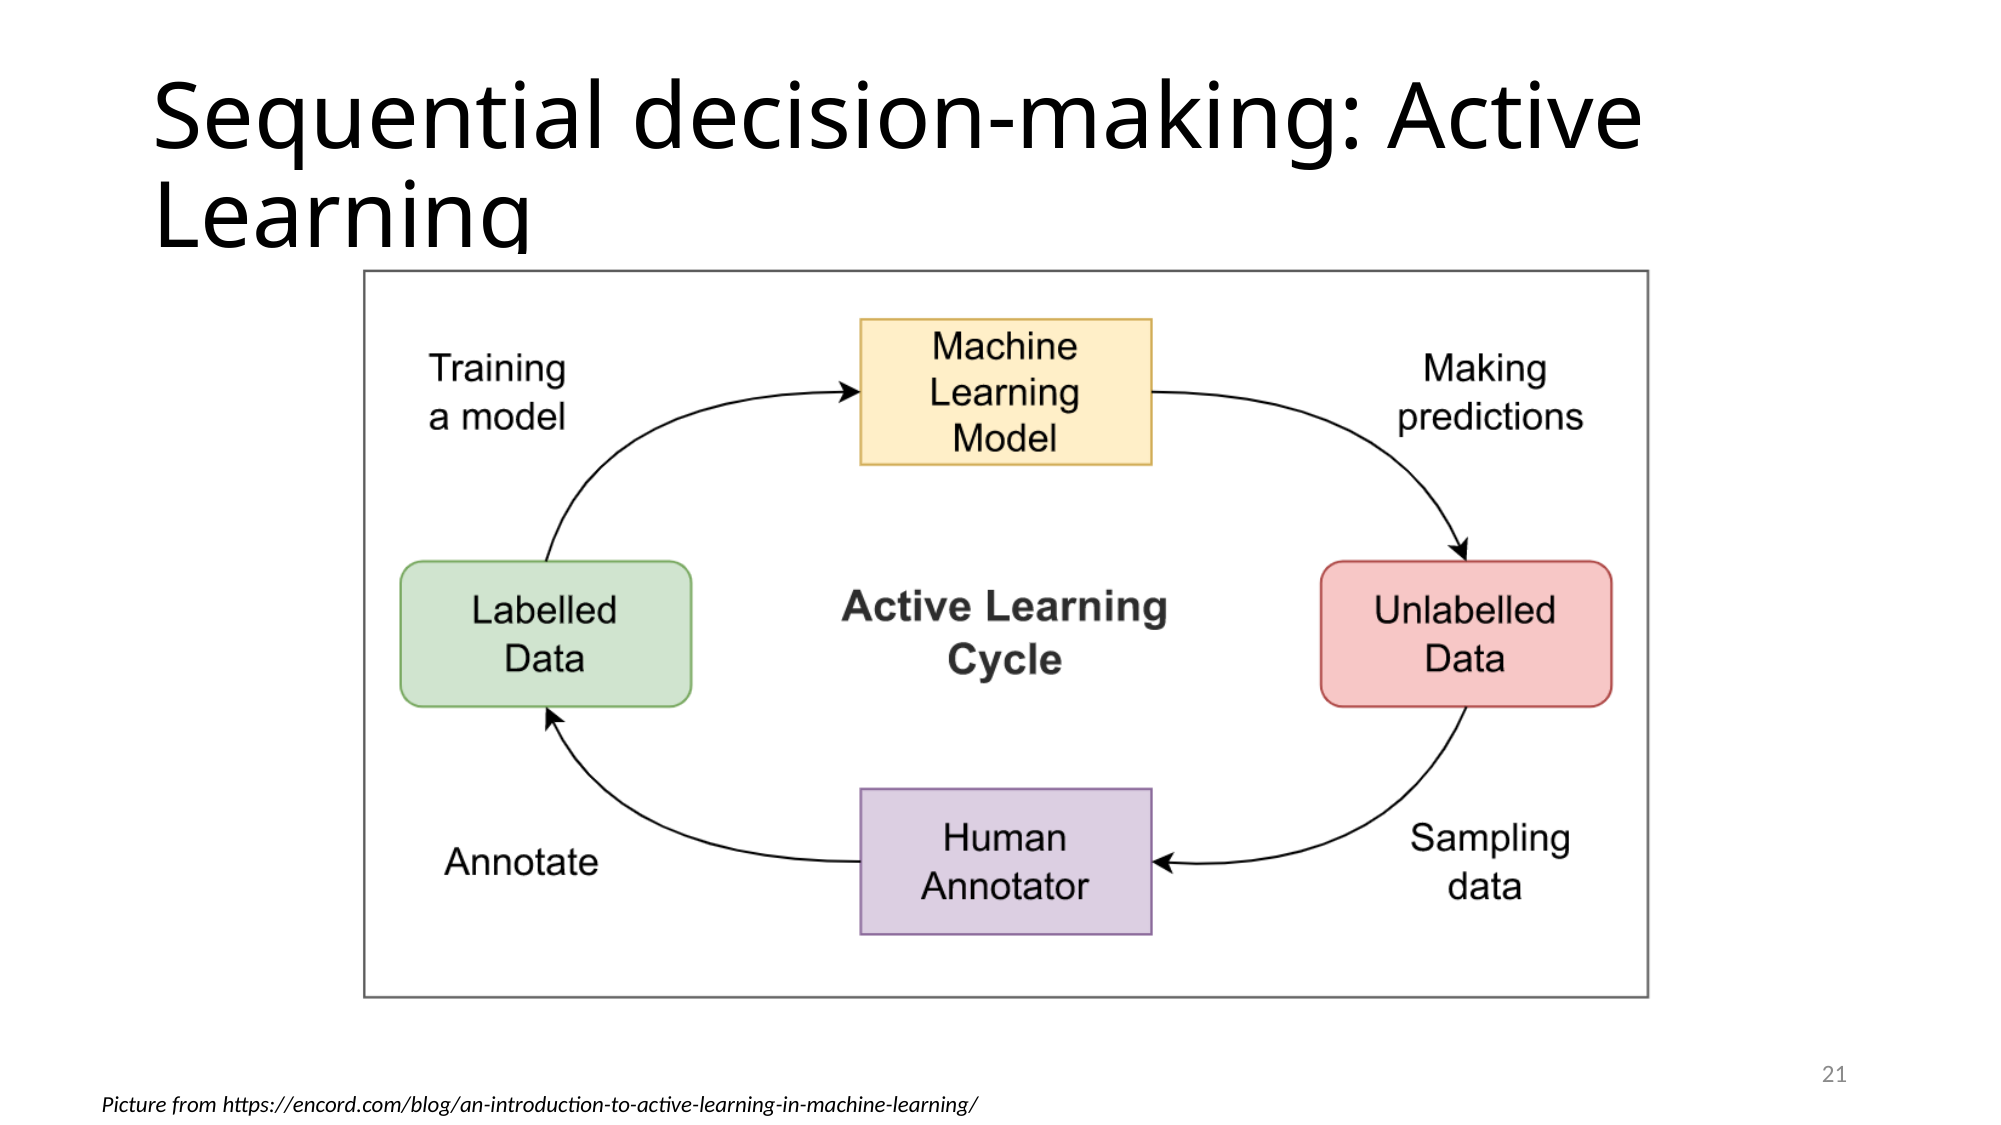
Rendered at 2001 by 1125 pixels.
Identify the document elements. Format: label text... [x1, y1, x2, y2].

title Sequential decision-making: Active Learning [137, 59, 1863, 278]
slide_number 21 [1412, 1042, 1863, 1103]
text_box Picture from https://encord.com/blog/an-introduction-to-active-learning-in-machine-learning/ [86, 1082, 995, 1125]
picture [328, 254, 1672, 1023]
